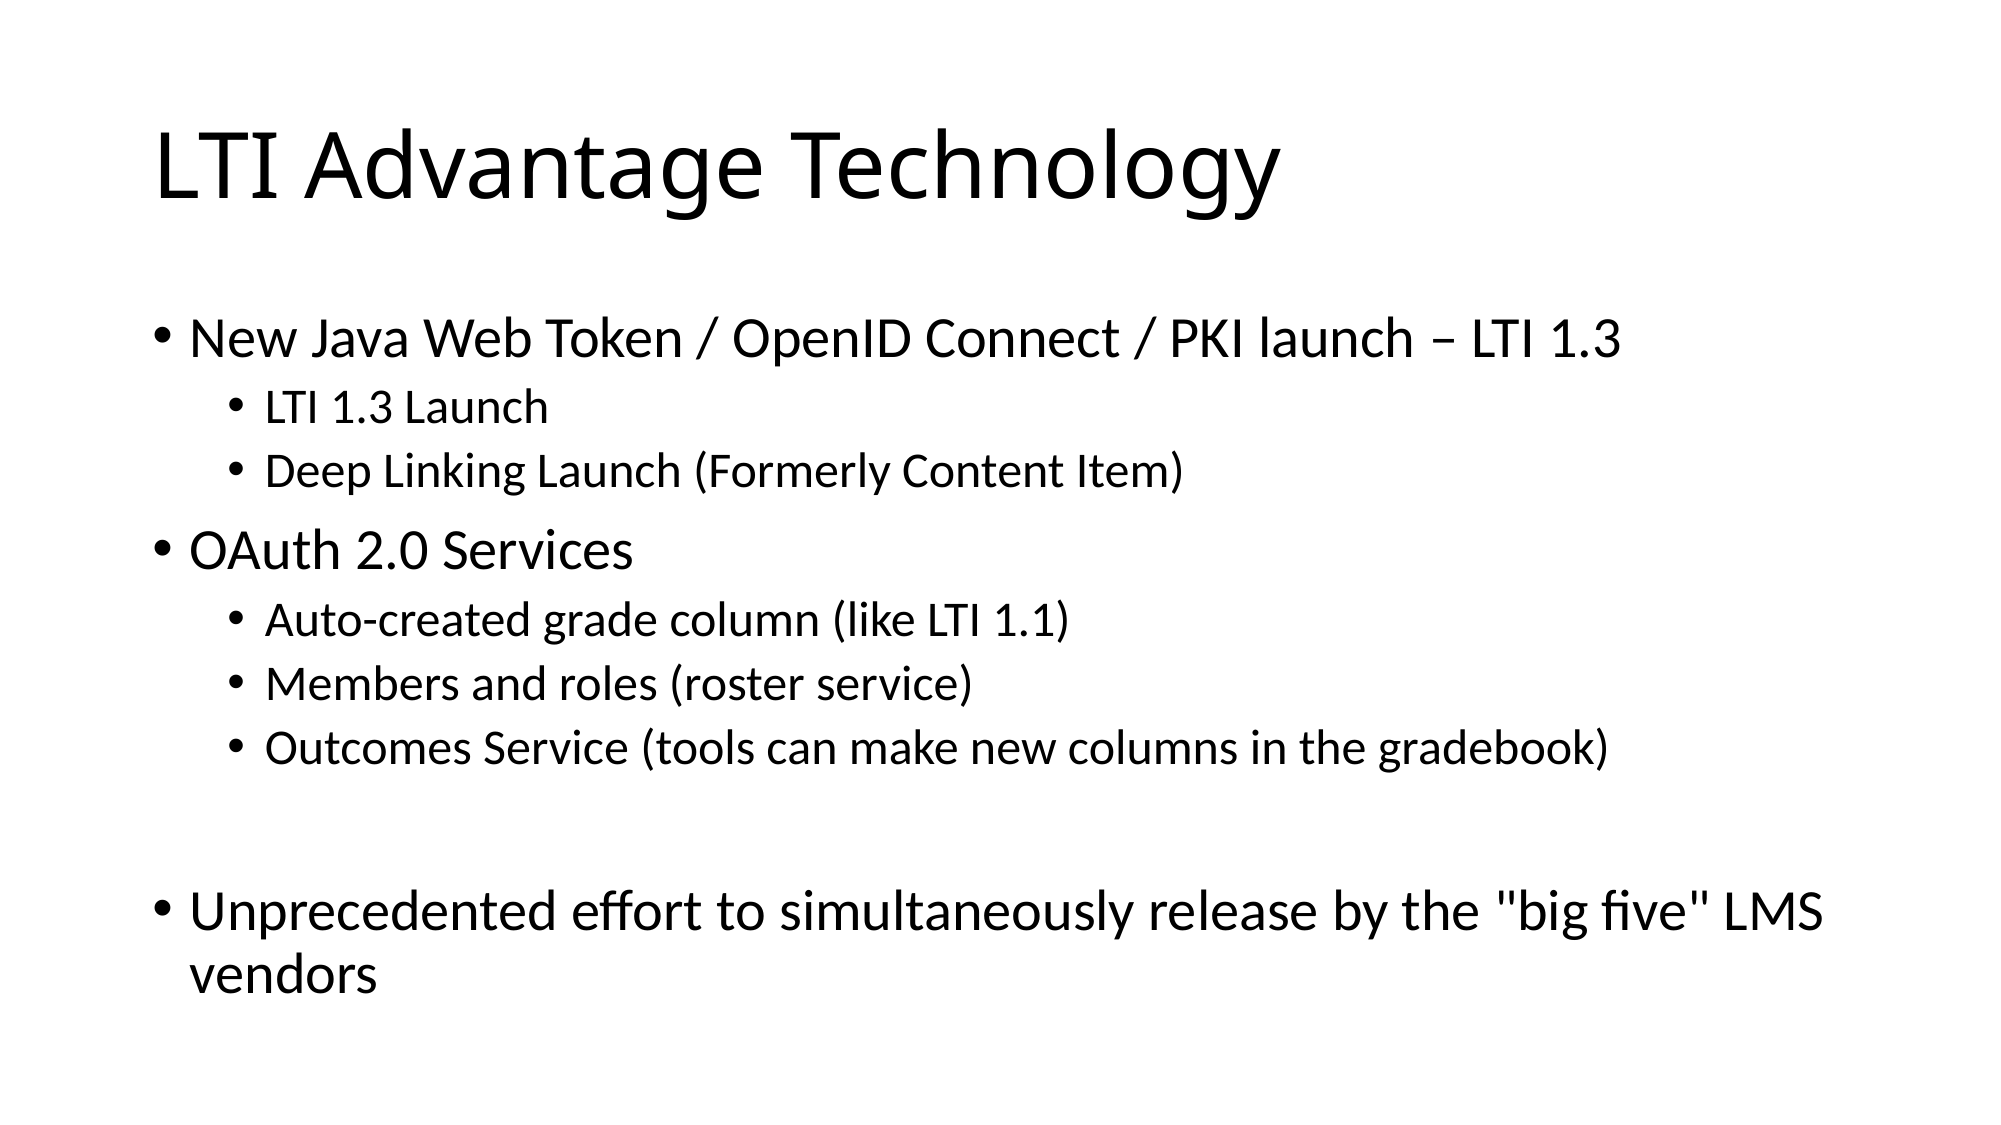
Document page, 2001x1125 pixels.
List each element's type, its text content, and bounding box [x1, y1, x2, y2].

title LTI Advantage Technology [137, 59, 1863, 278]
list New Java Web Token / OpenID Connect / PKI launch – LTI 1.3 LTI 1.3 Launch Deep Linking Launch (Formerly Content Item) OAuth 2.0 Services Auto-created grade column (like LTI 1.1) Members and roles (roster service) Outcomes Service (tools can make new columns in the gradebook) Unprecedented effort to simultaneously release by the "big five" LMS vendors [137, 299, 1863, 1014]
